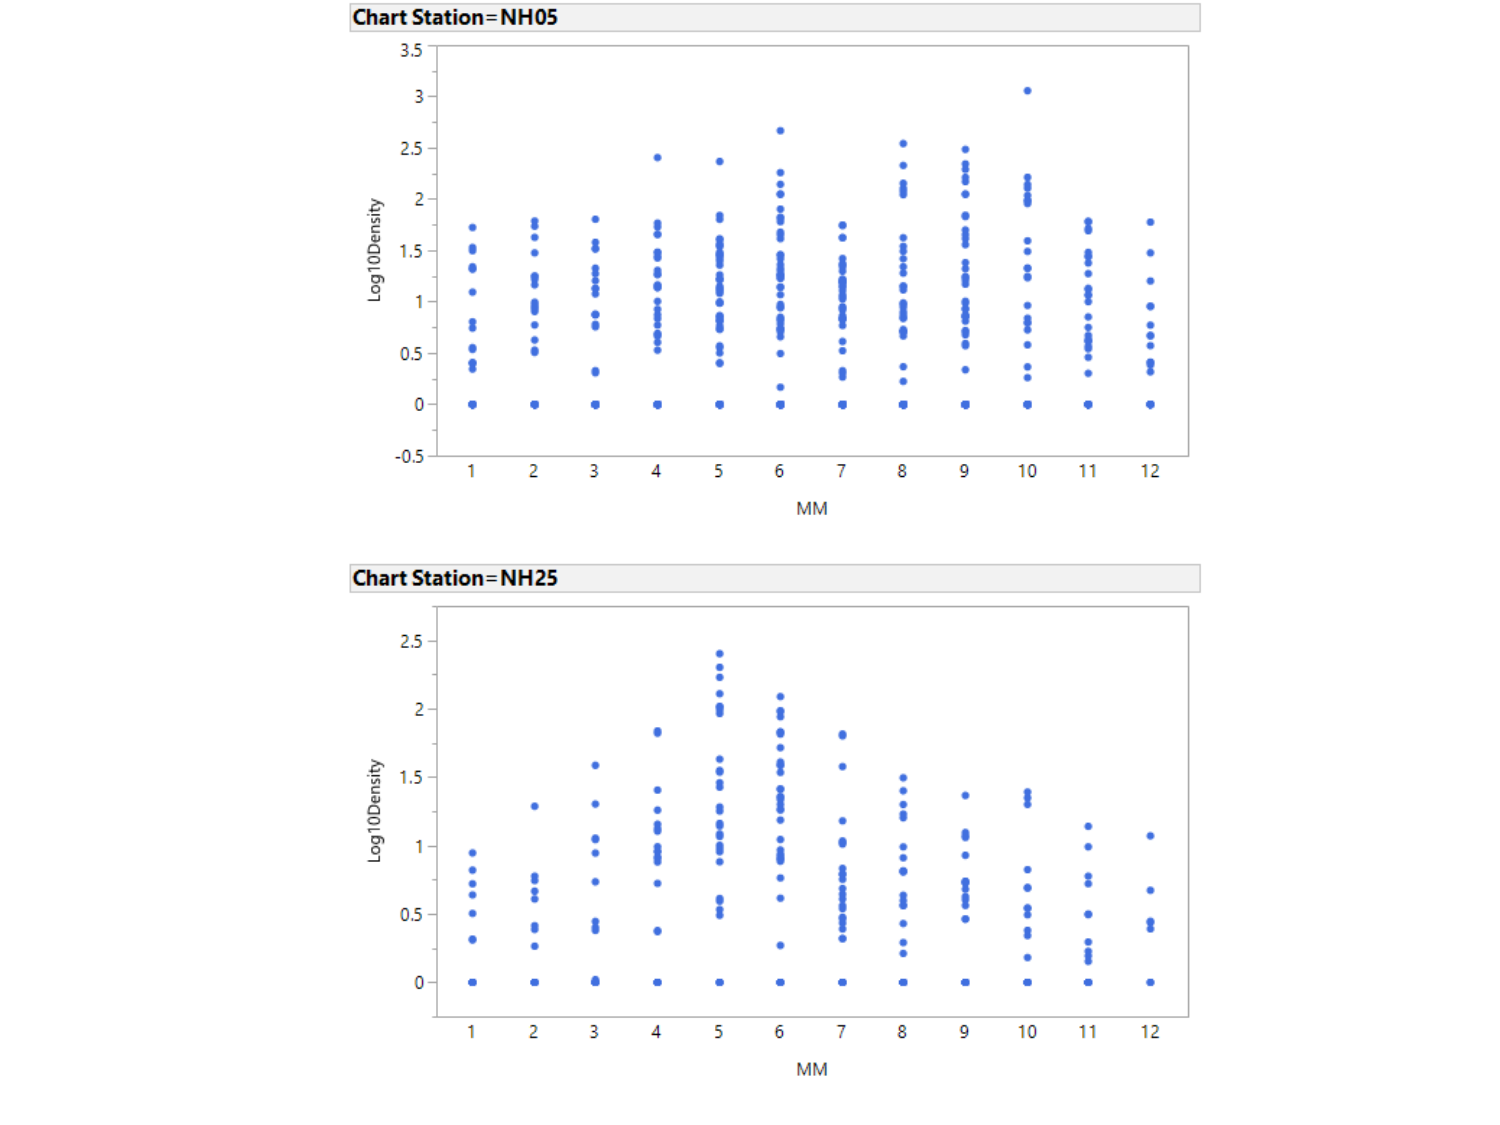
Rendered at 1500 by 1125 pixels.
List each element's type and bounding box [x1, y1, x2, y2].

picture [330, 0, 1204, 1125]
